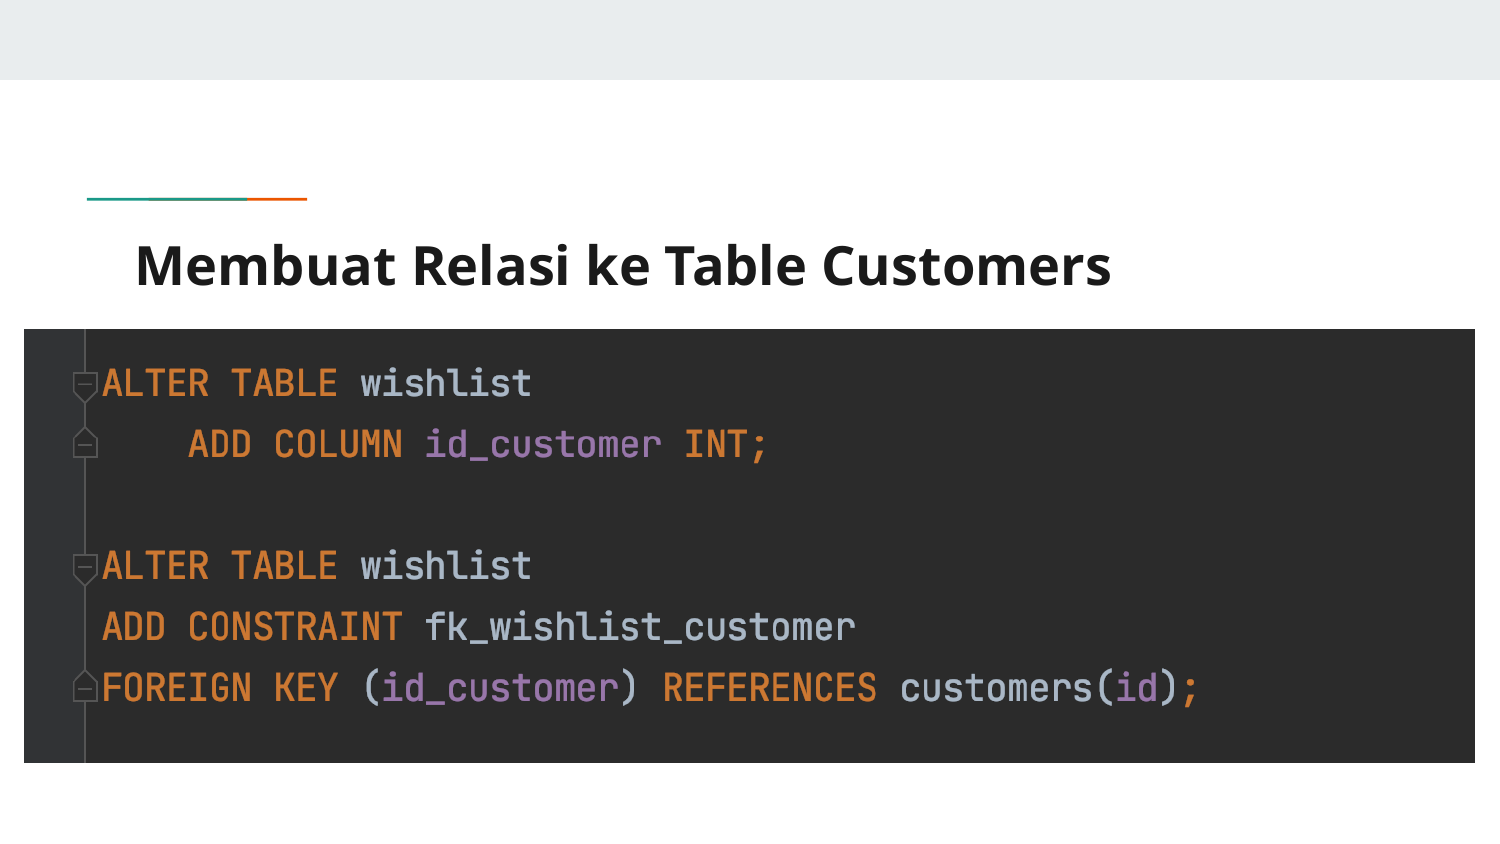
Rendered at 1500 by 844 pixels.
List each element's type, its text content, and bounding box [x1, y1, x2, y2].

title Membuat Relasi ke Table Customers [119, 216, 1381, 305]
picture [24, 328, 1476, 763]
